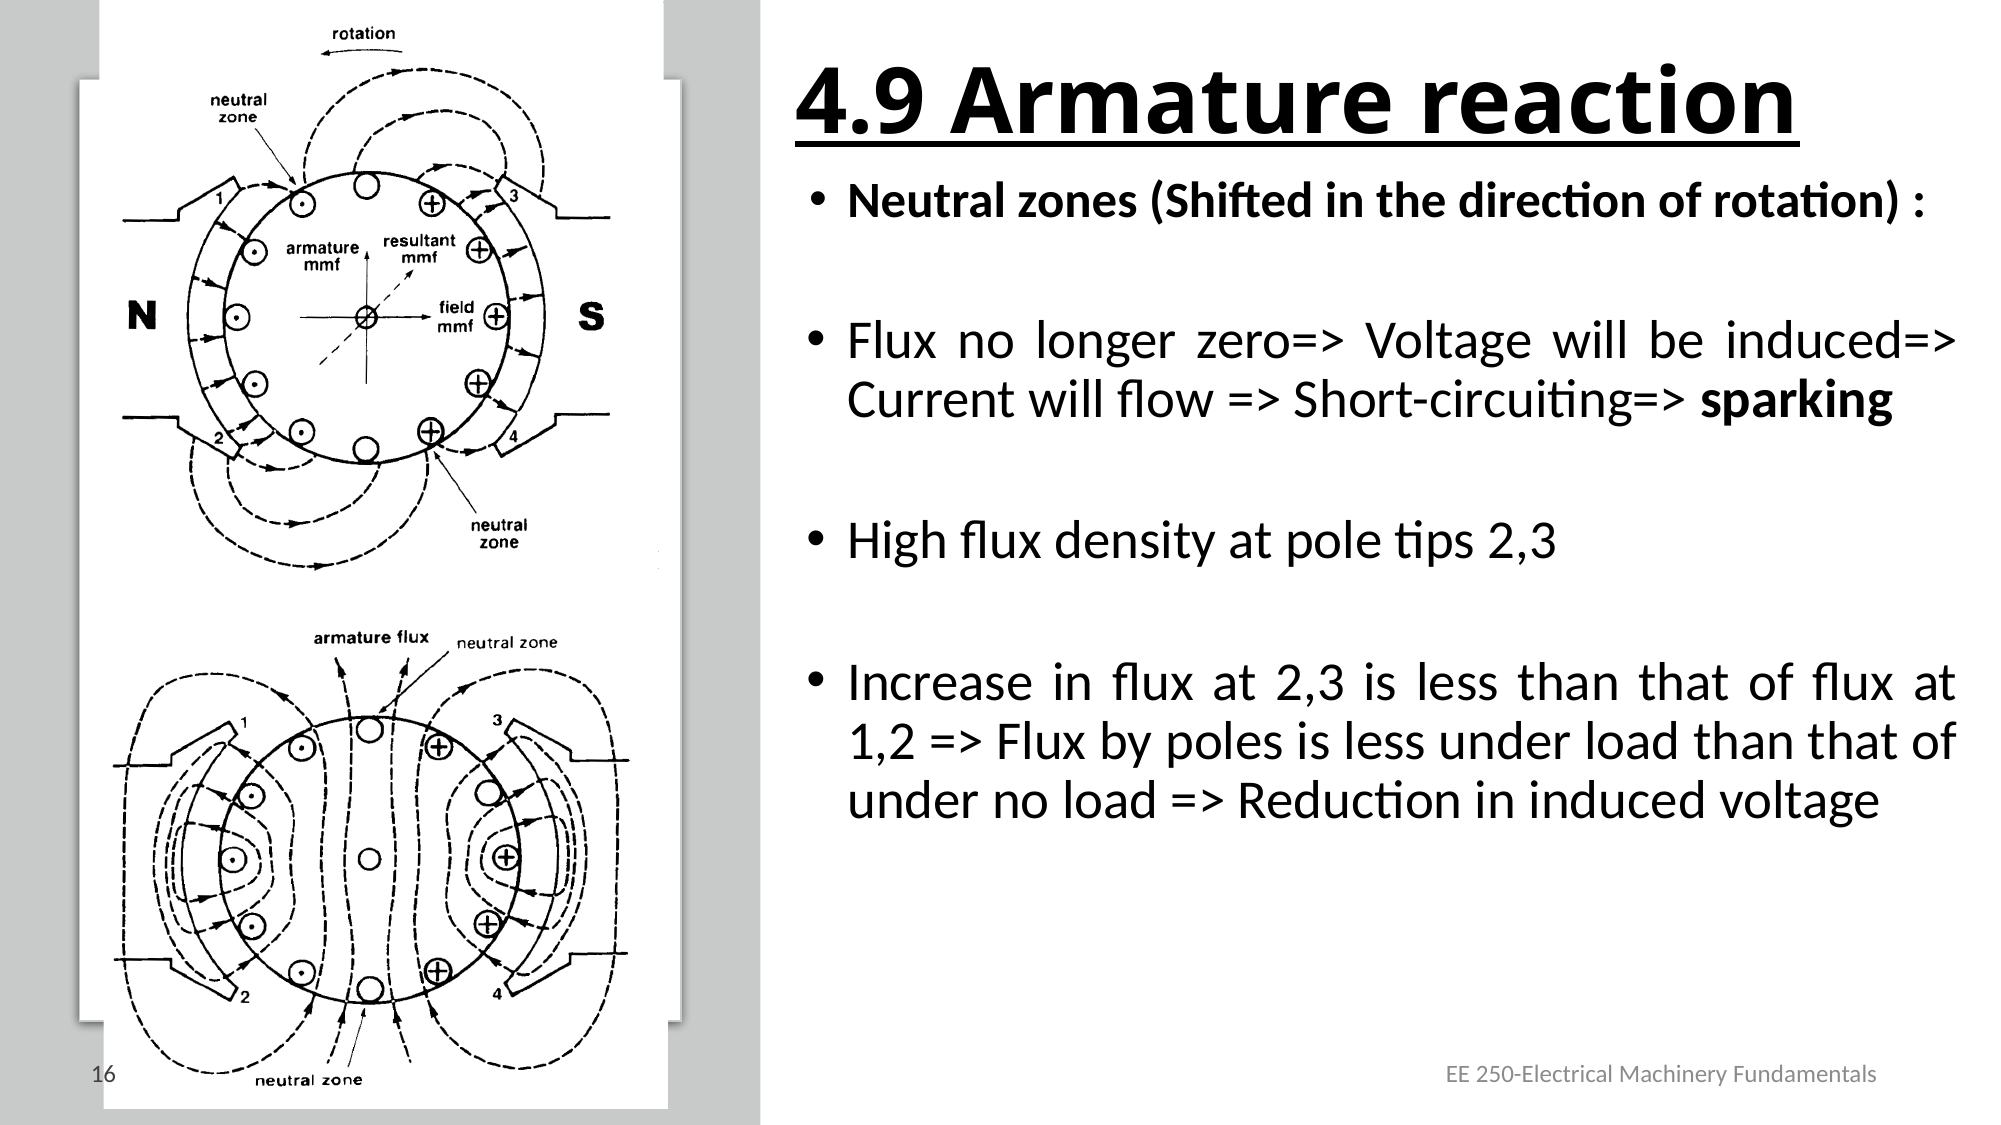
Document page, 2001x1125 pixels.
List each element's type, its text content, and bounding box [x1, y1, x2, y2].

text_box [78, 78, 682, 1022]
footer EE 250-Electrical Machinery Fundamentals [836, 1042, 1893, 1103]
text_box [0, 0, 761, 1125]
picture [99, 0, 664, 585]
list Neutral zones (Shifted in the direction of rotation) : Flux no longer zero=> Voltage will be induced=> Current will flow => Short-circuiting=> sparking High flux density at pole tips 2,3 Increase in flux at 2,3 is less than that of flux at 1,2 => Flux by poles is less under load than that of under no load => Reduction in induced voltage [784, 166, 1974, 926]
slide_number 16 [75, 1042, 103, 1103]
picture [103, 595, 668, 1109]
title 4.9 Armature reaction [780, 26, 1834, 182]
